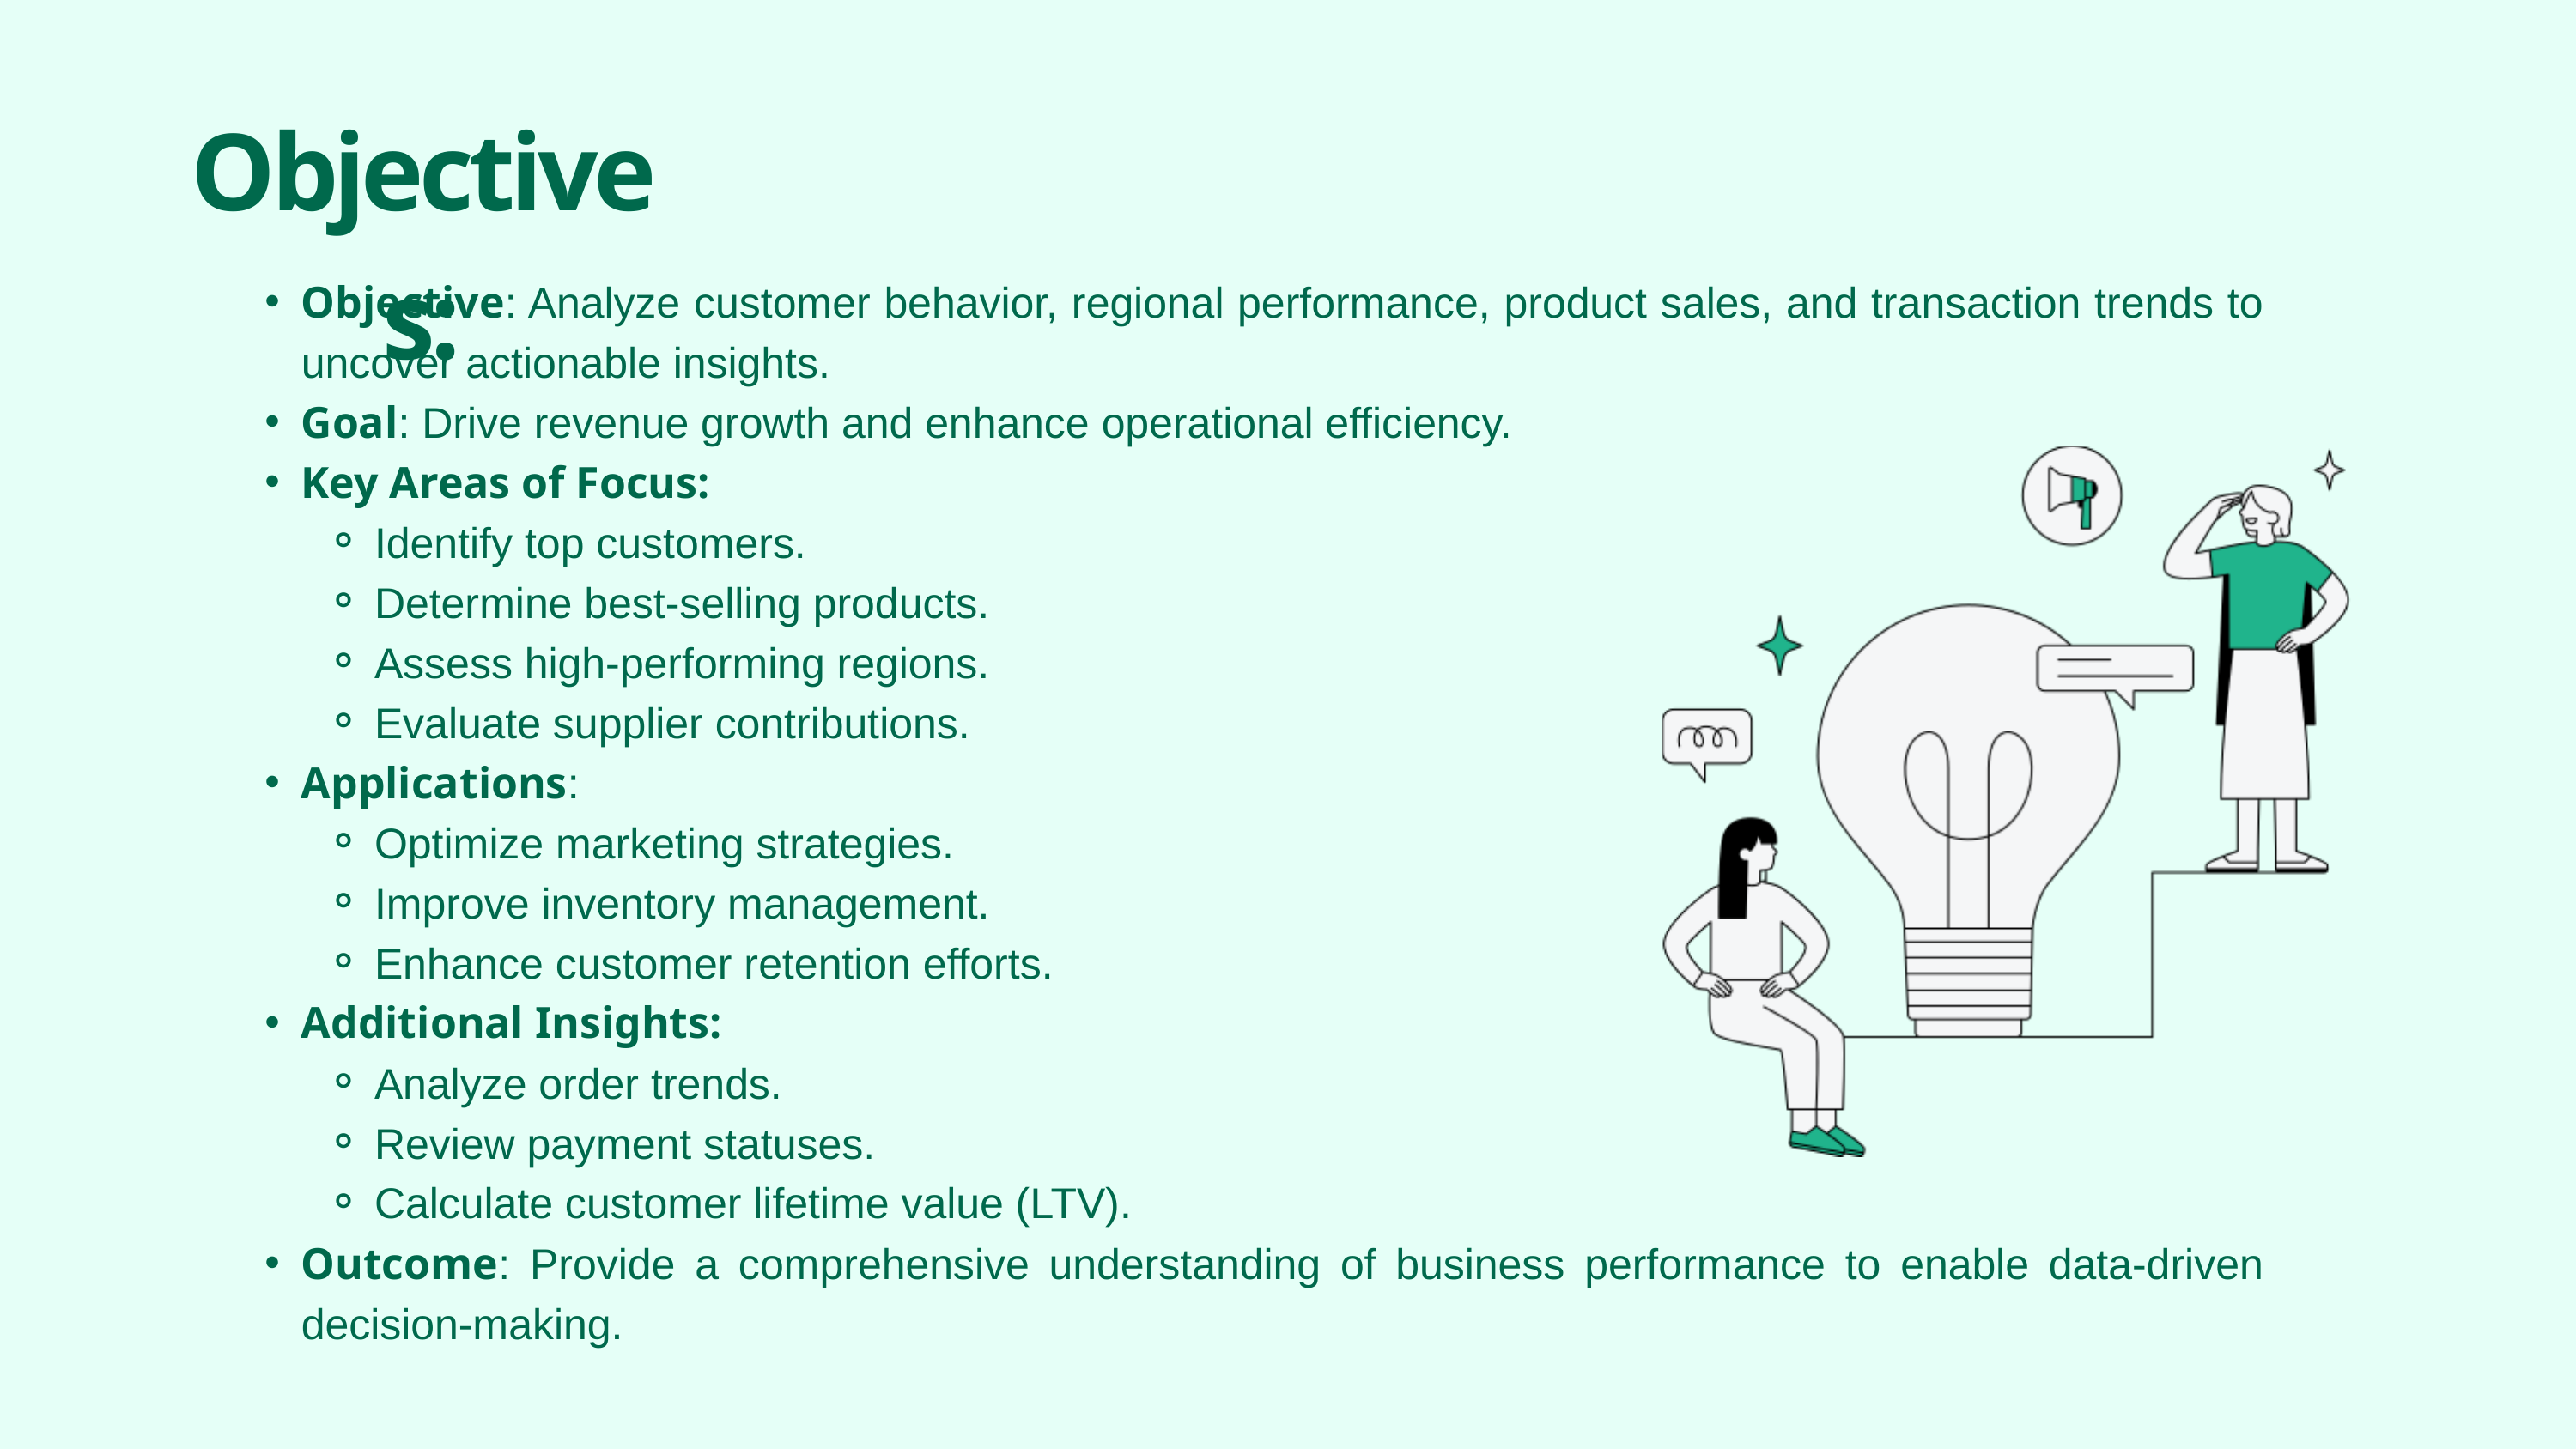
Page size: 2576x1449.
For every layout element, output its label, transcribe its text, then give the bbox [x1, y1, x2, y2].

text_box Objectives: [173, 82, 669, 381]
text_box Objective: Analyze customer behavior, regional performance, product sales, and transaction trends to uncover actionable insights. Goal: Drive revenue growth and enhance operational efficiency. Key Areas of Focus: Identify top customers. Determine best-selling products. Assess high-performing regions. Evaluate supplier contributions. Applications: Optimize marketing strategies. Improve inventory management. Enhance customer retention efforts. Additional Insights: Analyze order trends. Review payment statuses. Calculate customer lifetime value (LTV). Outcome: Provide a comprehensive understanding of business performance to enable data-driven decision-making. [228, 266, 2264, 1348]
text_box [2264, 446, 2353, 1157]
